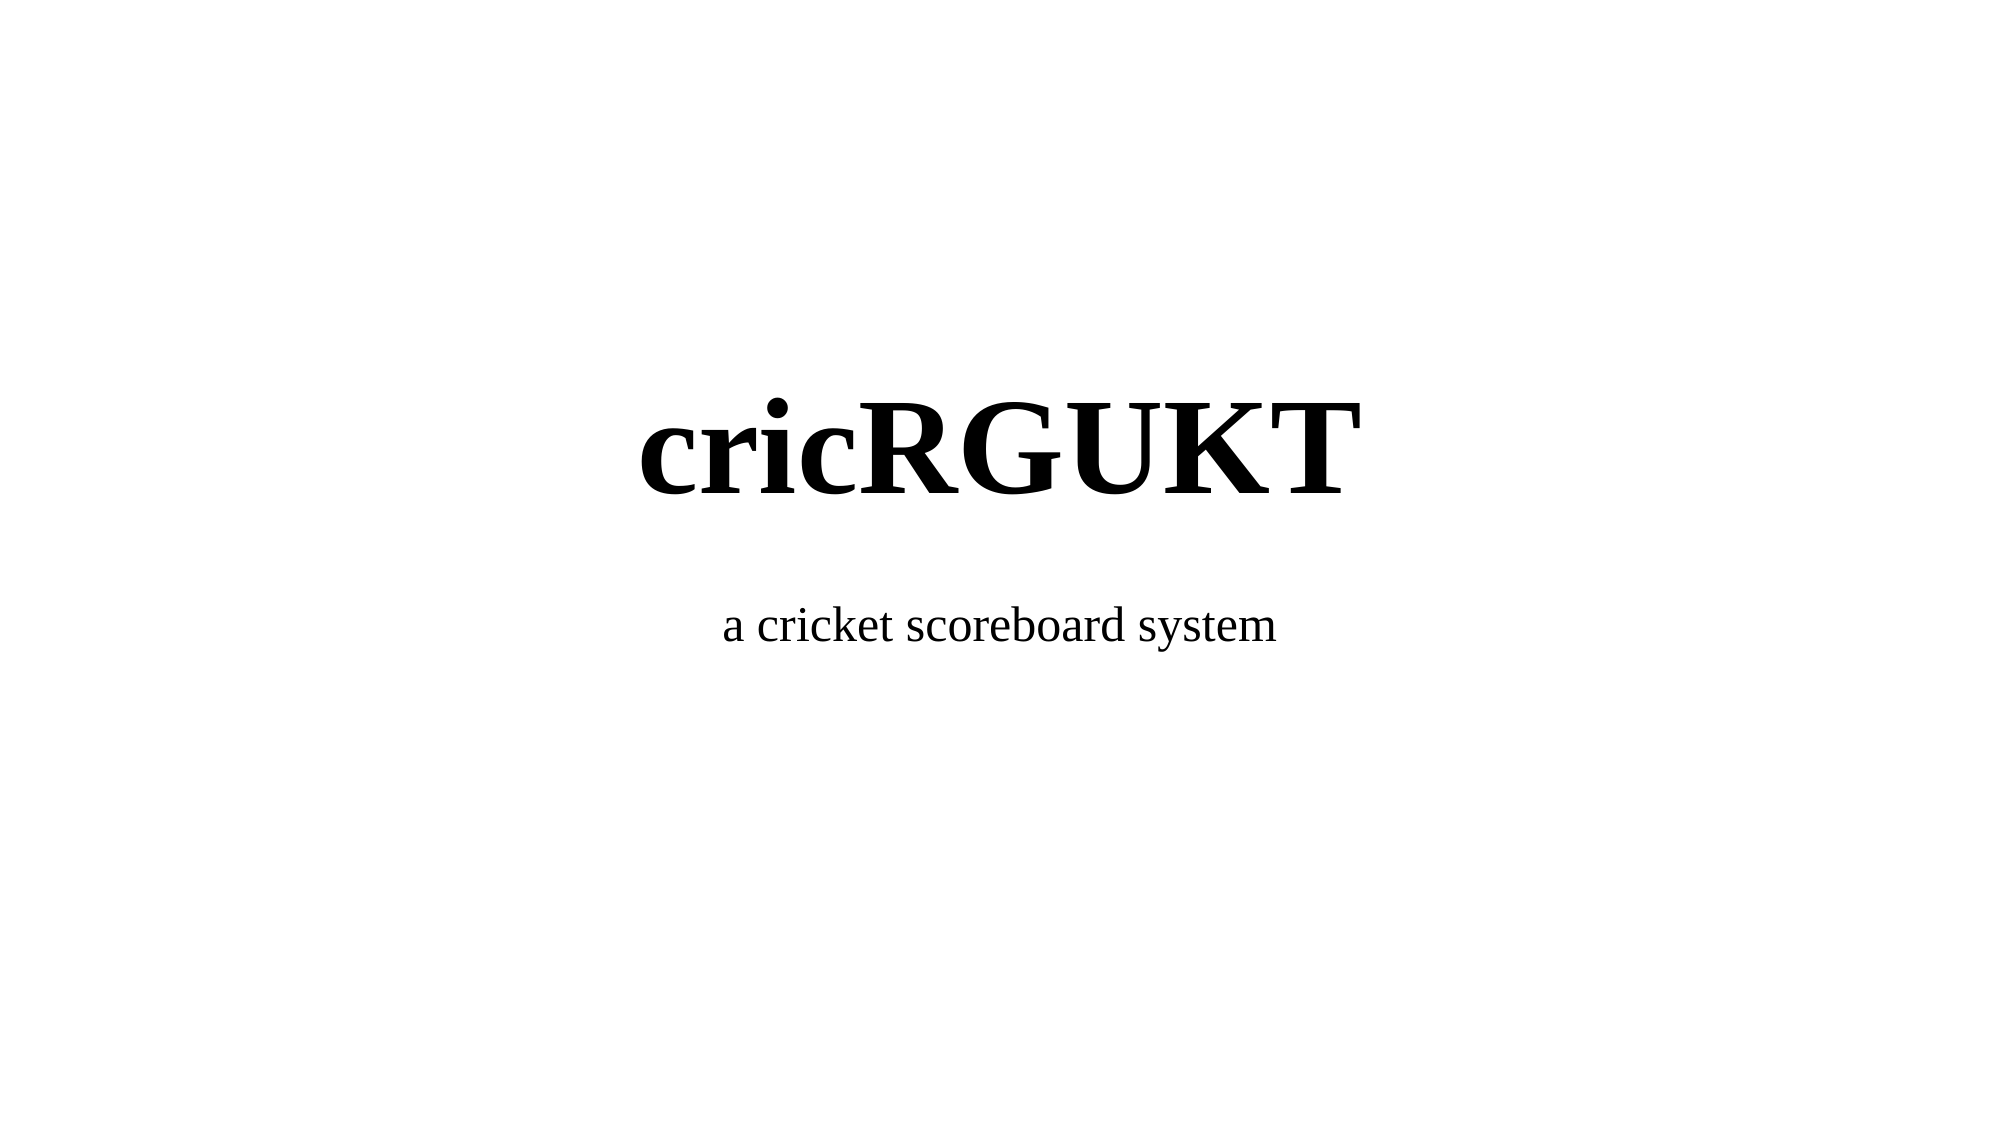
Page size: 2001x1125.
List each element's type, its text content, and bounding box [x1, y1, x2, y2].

title cricRGUKT [249, 184, 1750, 576]
subtitle a cricket scoreboard system [249, 590, 1750, 863]
